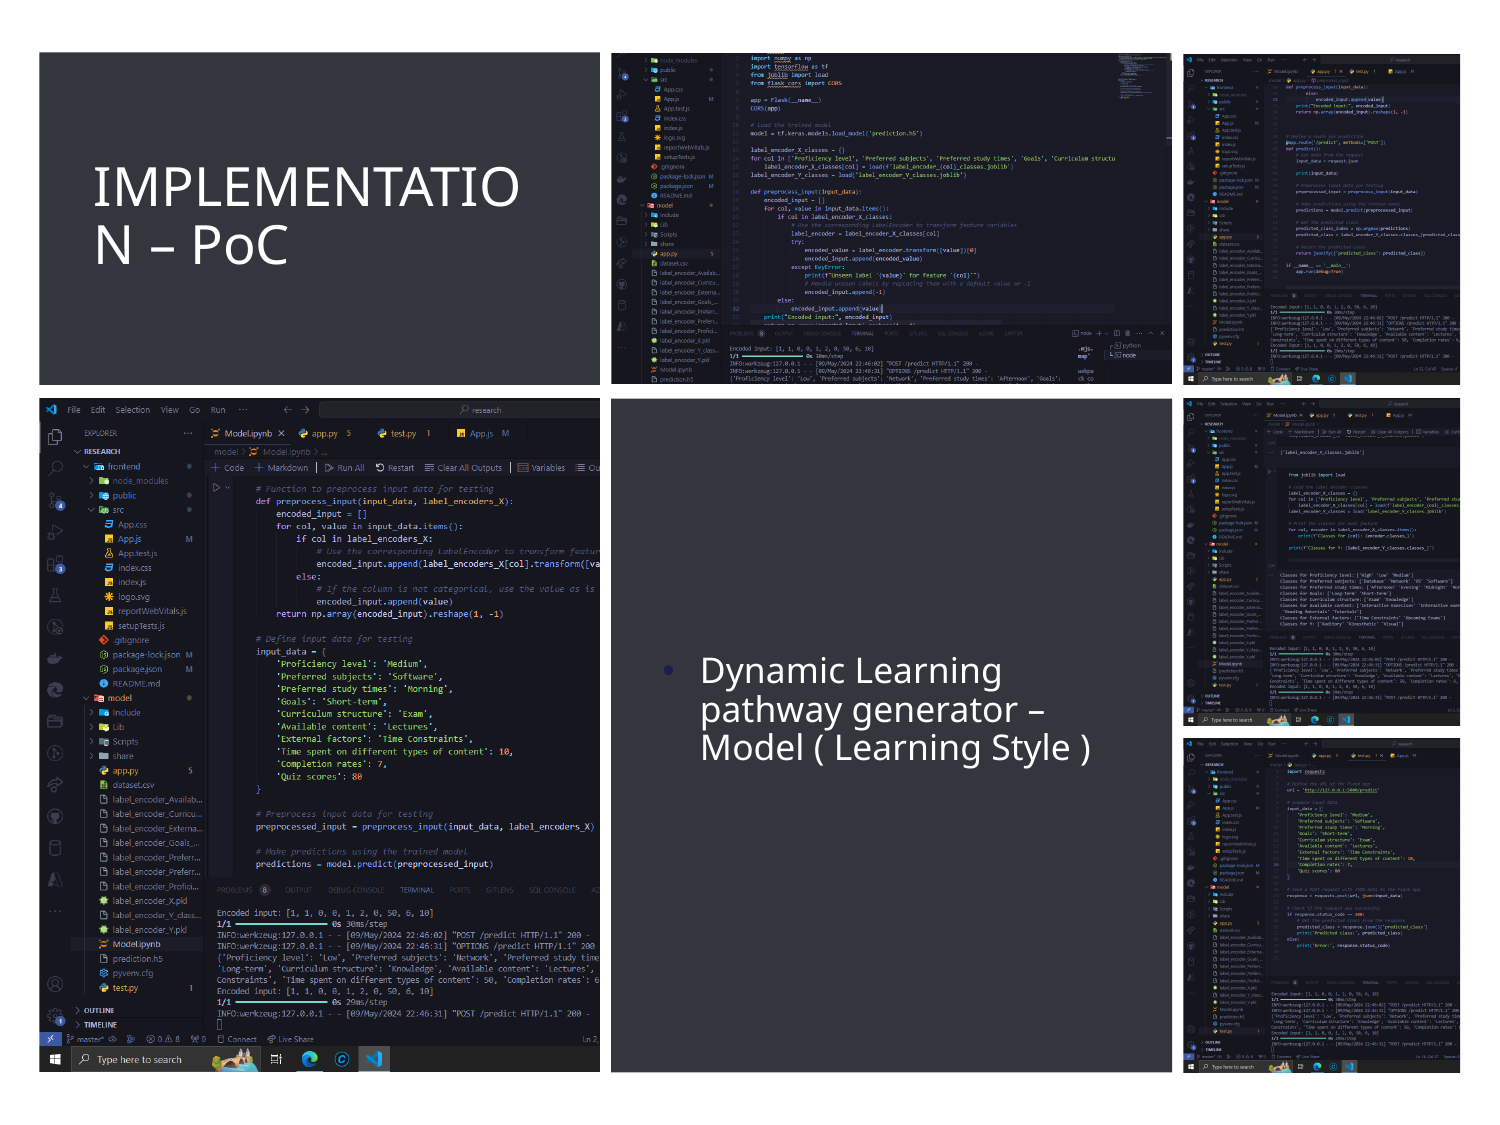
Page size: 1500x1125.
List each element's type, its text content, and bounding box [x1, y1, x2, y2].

picture [1182, 397, 1461, 727]
text_box Dynamic Learning pathway generator – Model ( Learning Style ) [647, 452, 1133, 1020]
text_box [0, 0, 1500, 1125]
title IMPLEMENTATION – PoC [78, 104, 564, 333]
text_box [38, 51, 602, 387]
picture [1182, 54, 1461, 386]
text_box [609, 397, 1174, 1074]
picture [1182, 737, 1461, 1073]
picture [610, 52, 1173, 384]
picture [38, 397, 601, 1072]
